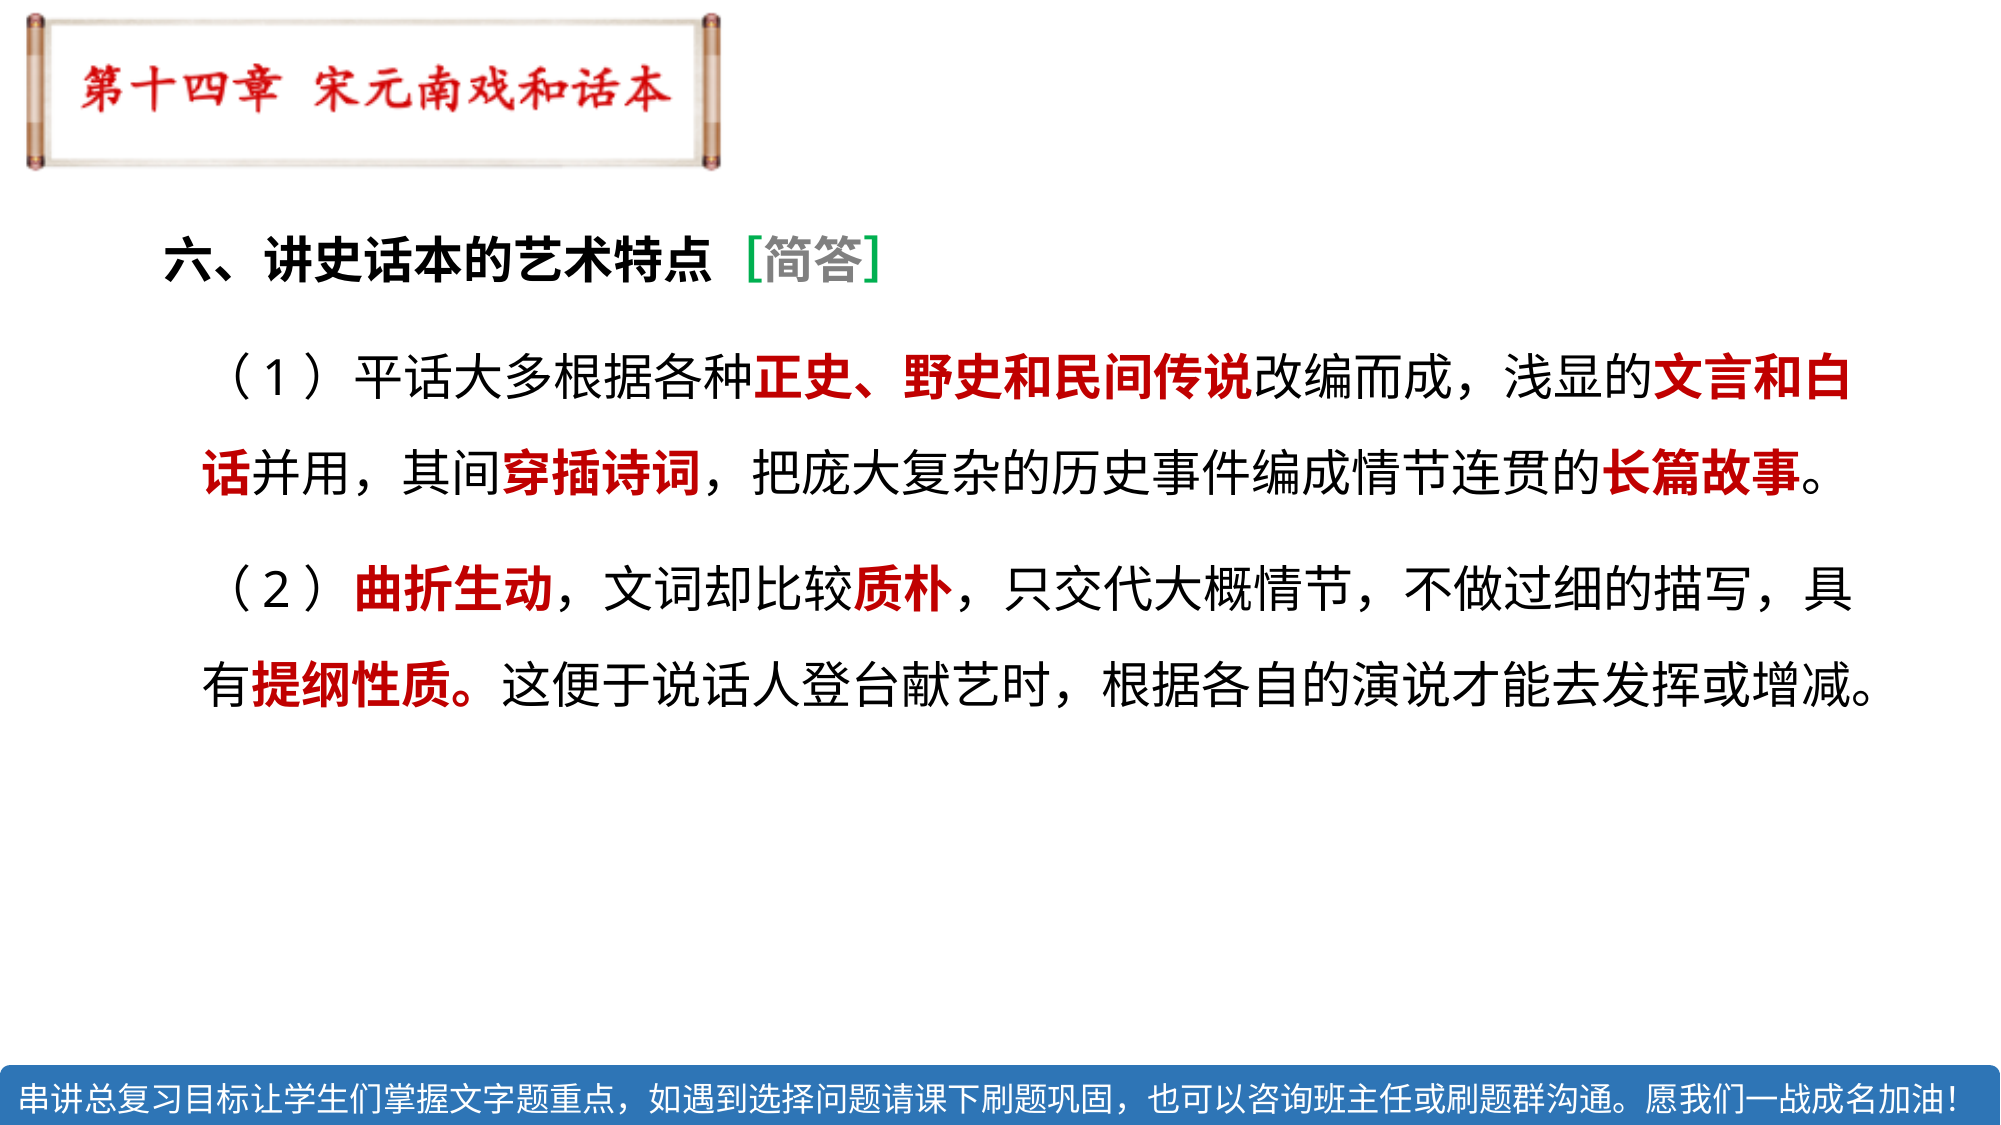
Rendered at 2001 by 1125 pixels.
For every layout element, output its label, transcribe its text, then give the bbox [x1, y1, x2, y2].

list 六、讲史话本的艺术特点［简答］ （1）平话大多根据各种正史、野史和民间传说改编而成，浅显的文言和白话并用，其间穿插诗词，把庞大复杂的历史事件编成情节连贯的长篇故事。 （2）曲折生动，文词却比较质朴，只交代大概情节，不做过细的描写，具有提纲性质。这便于说话人登台献艺时，根据各自的演说才能去发挥或增减。 [148, 202, 1897, 1022]
picture [0, 0, 742, 184]
